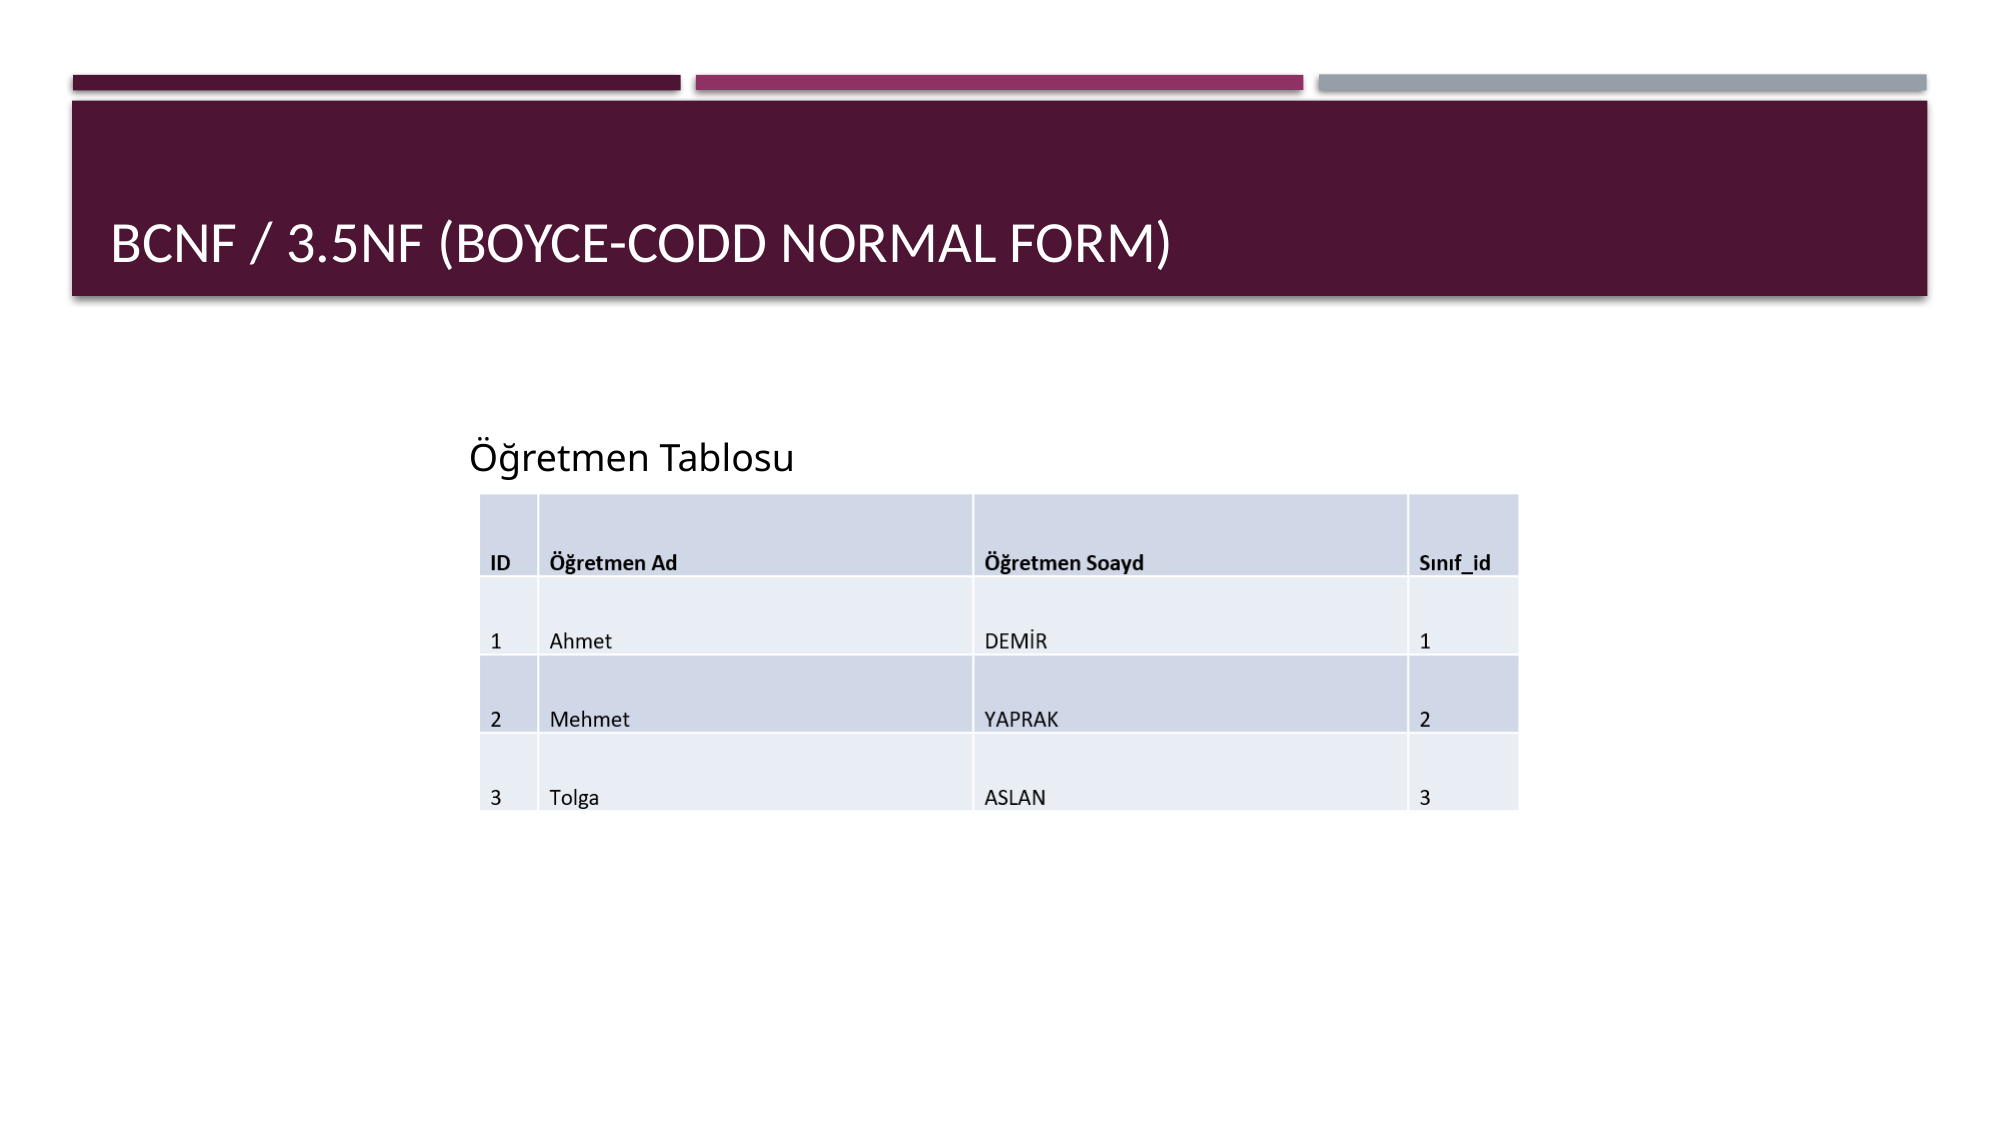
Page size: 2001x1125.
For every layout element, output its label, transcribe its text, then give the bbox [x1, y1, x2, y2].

title BCNF / 3.5NF (Boyce-codd normal form) [95, 115, 1905, 282]
text_box Öğretmen Tablosu [454, 426, 811, 487]
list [477, 492, 1523, 827]
